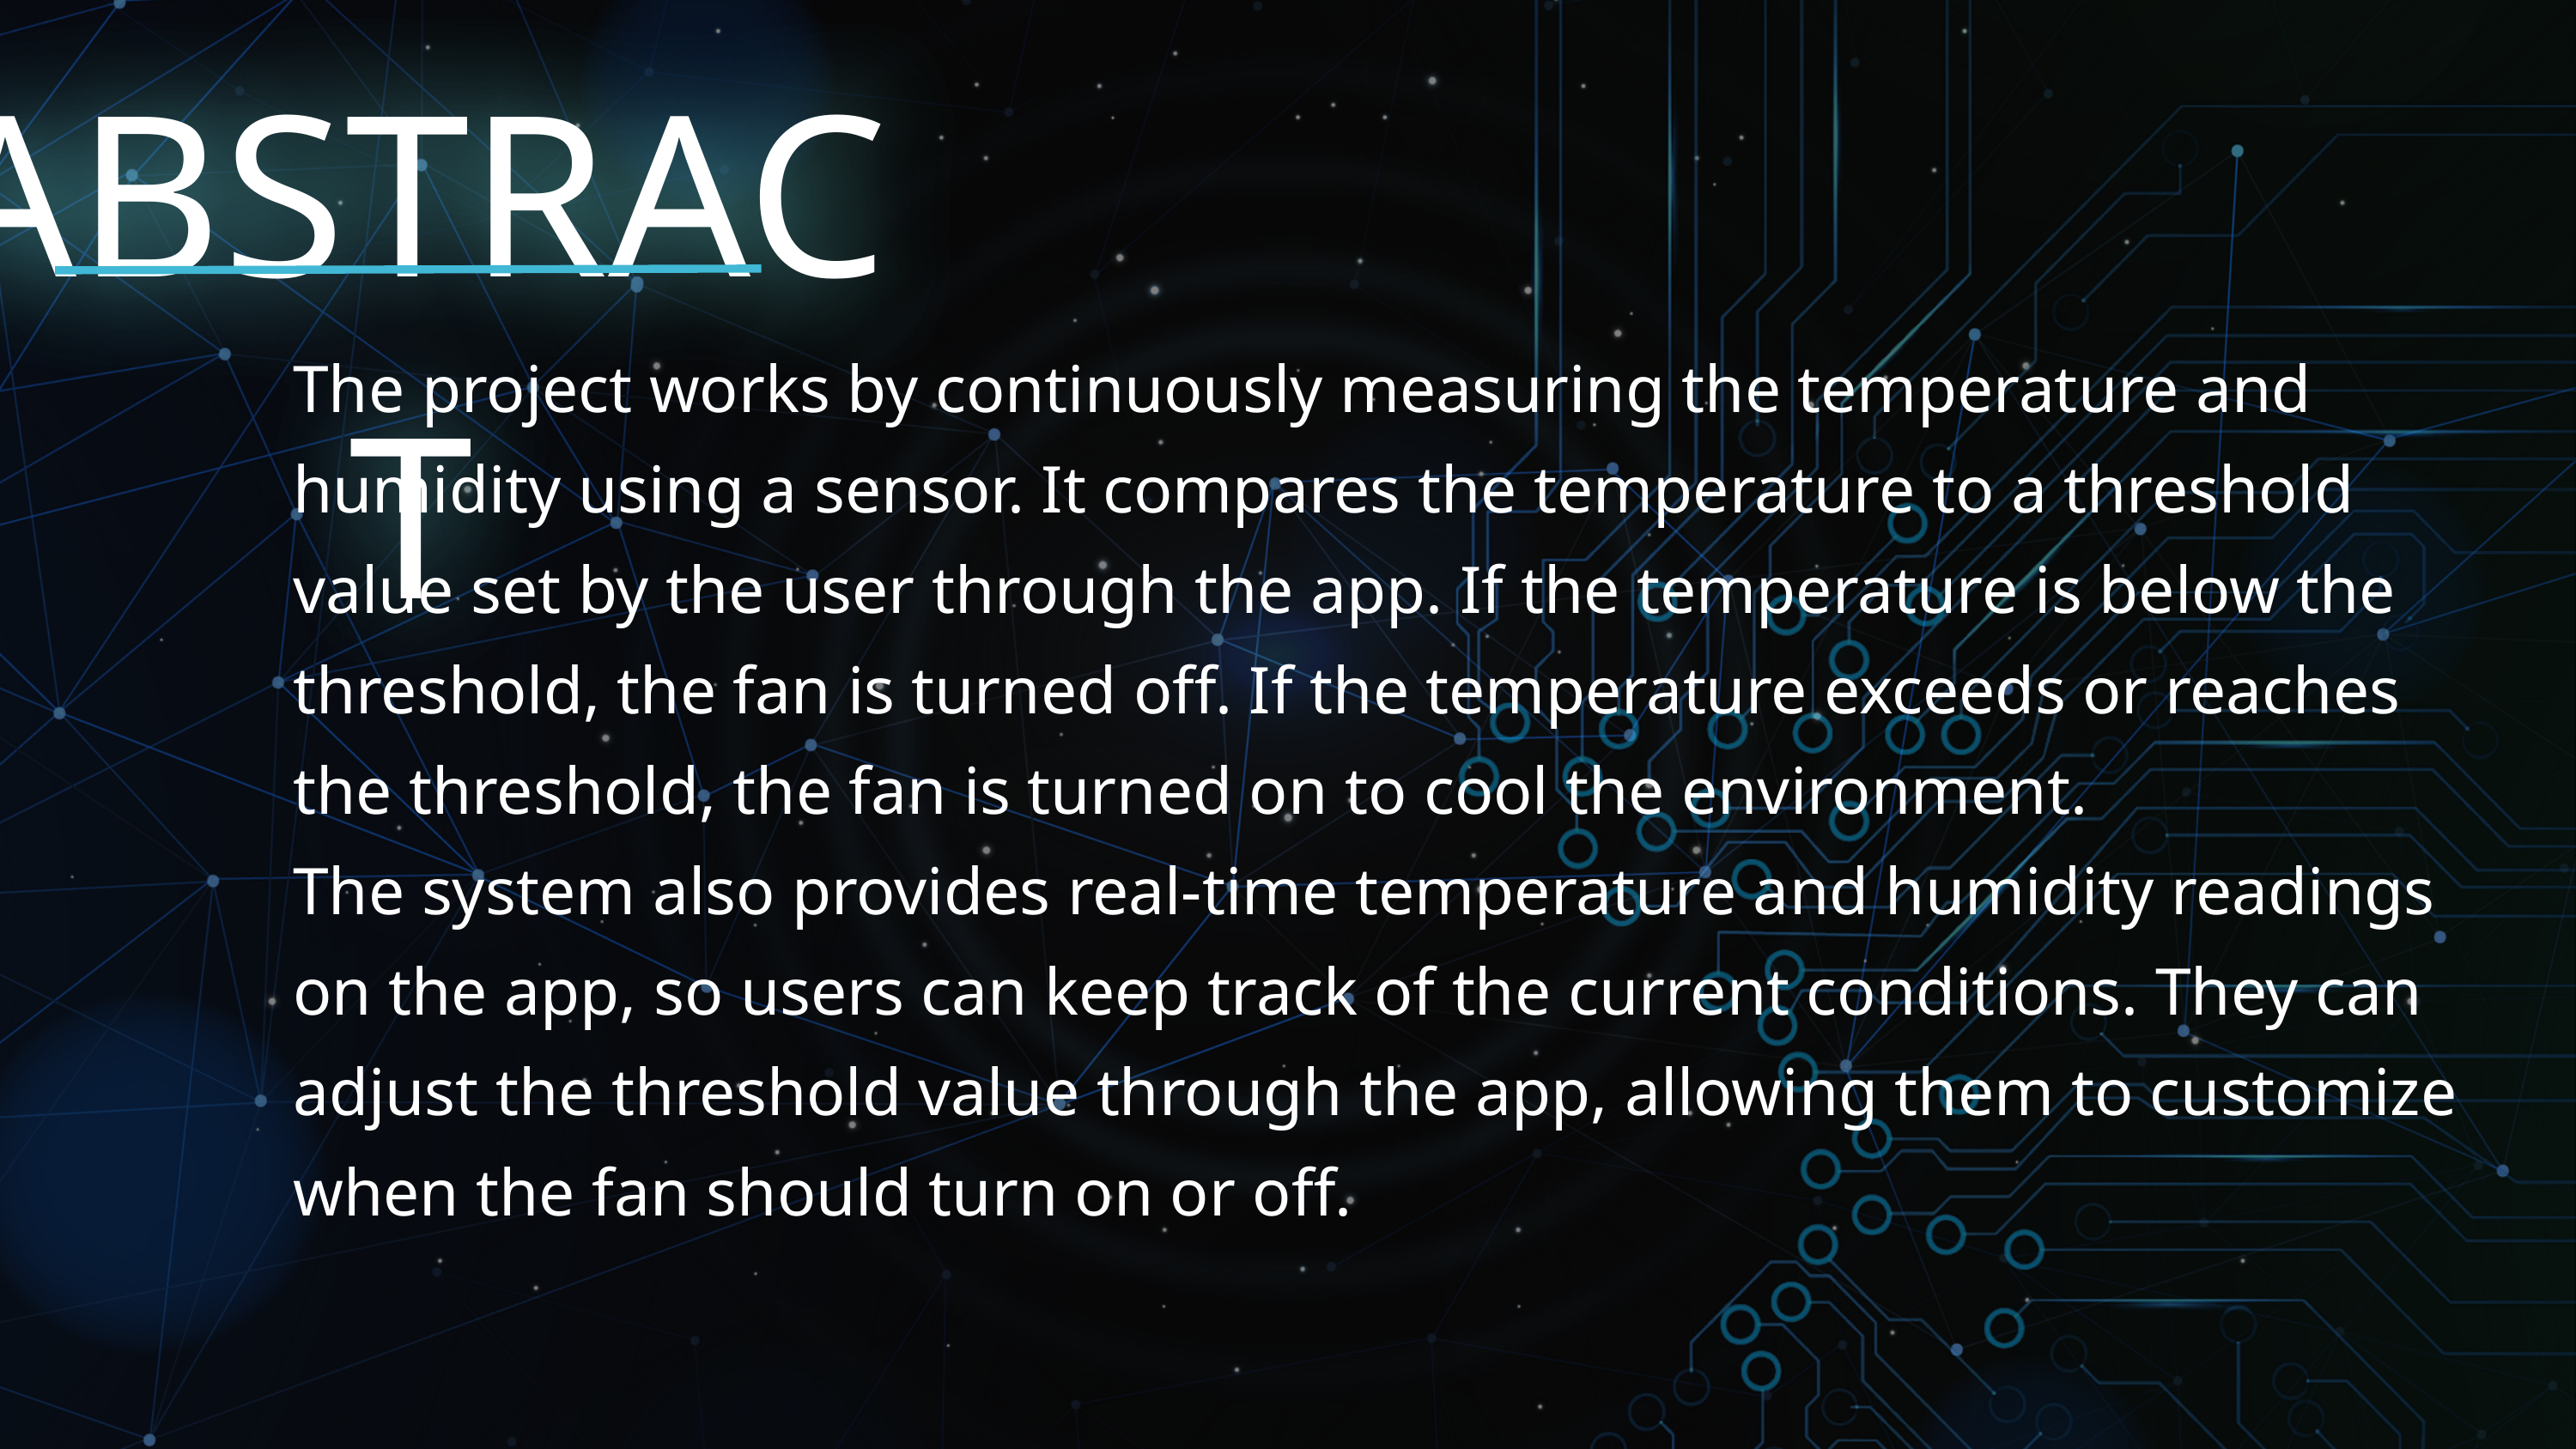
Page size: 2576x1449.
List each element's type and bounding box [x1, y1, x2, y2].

text_box [54, 268, 762, 271]
picture [0, 0, 2576, 1449]
